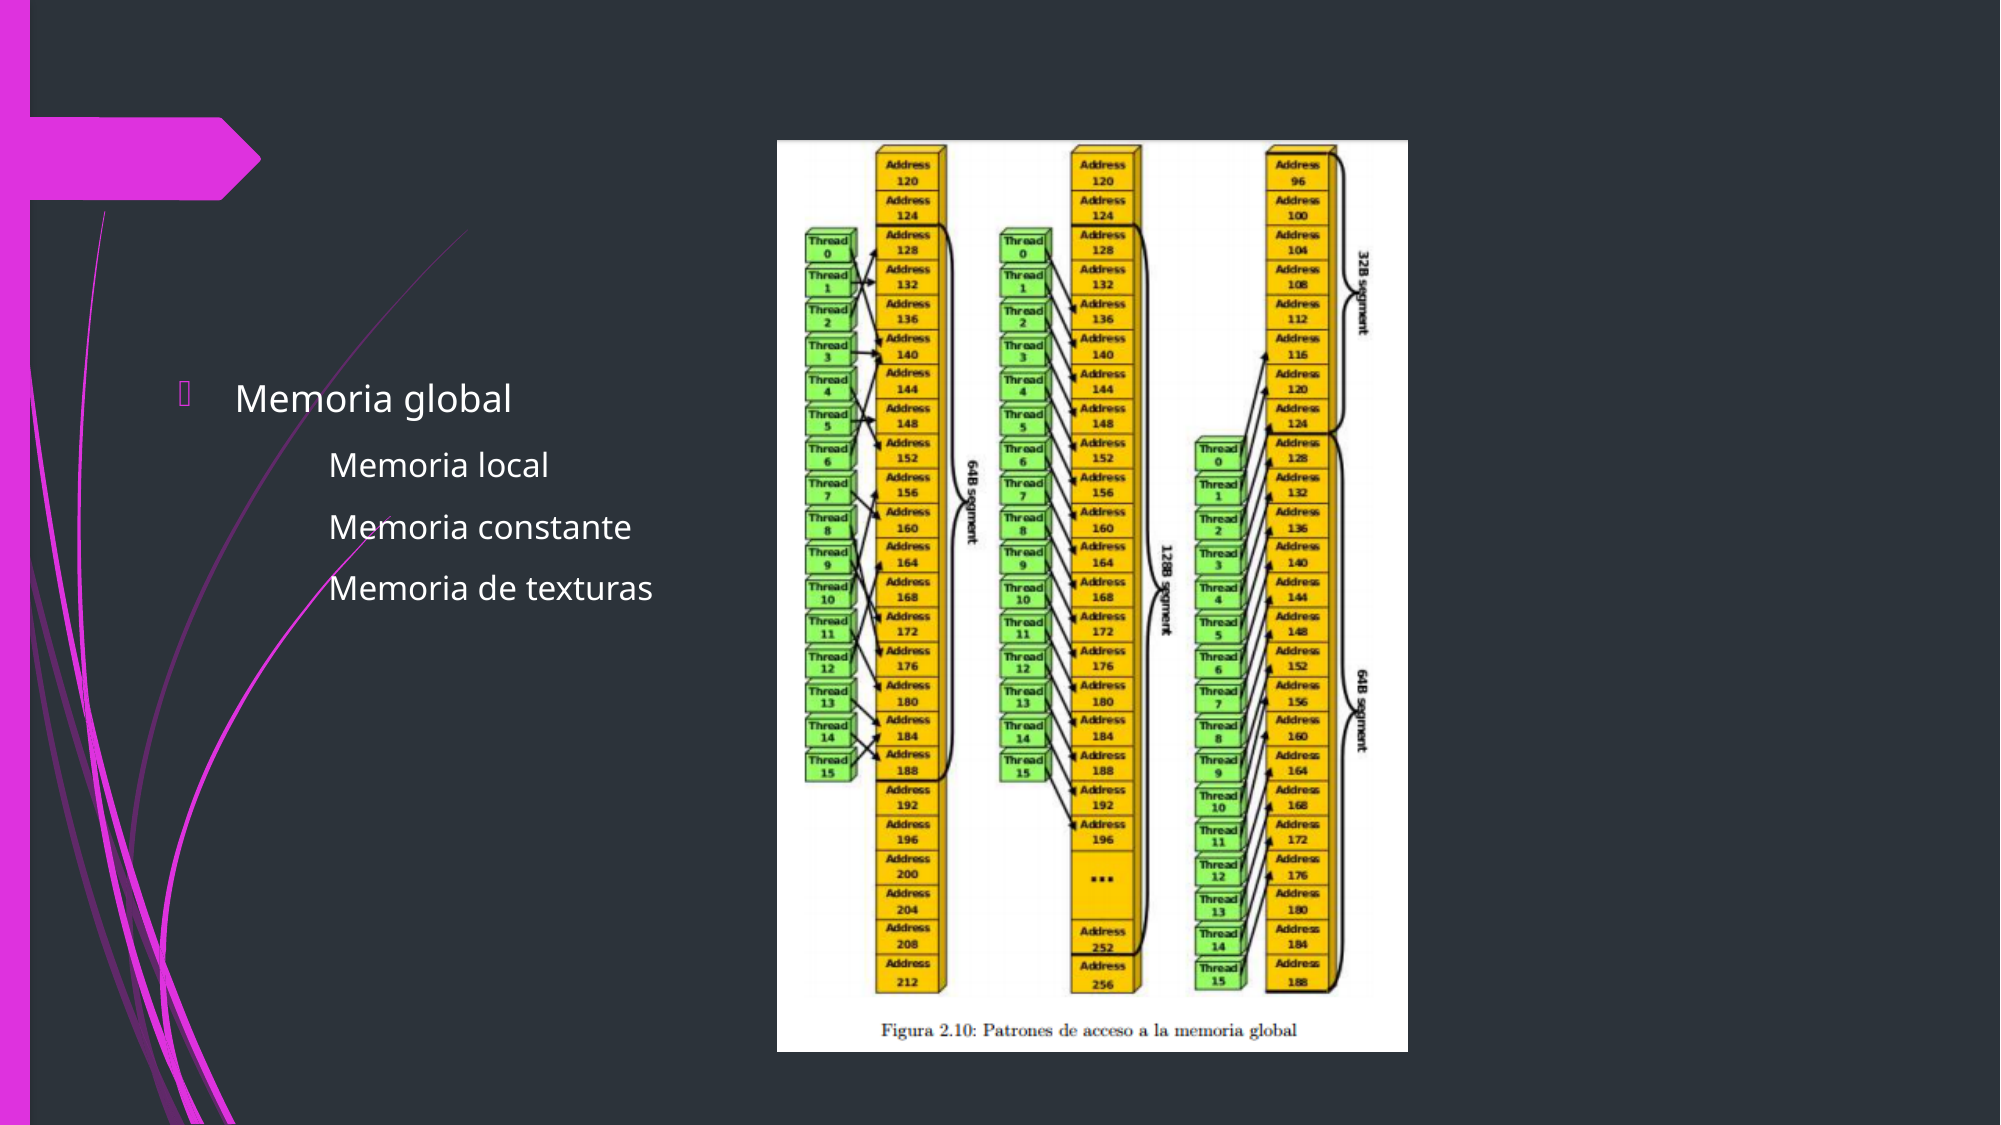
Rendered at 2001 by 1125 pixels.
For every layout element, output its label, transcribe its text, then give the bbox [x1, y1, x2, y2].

picture [777, 140, 1408, 1053]
list Memoria global Memoria local Memoria constante Memoria de texturas [163, 367, 772, 742]
